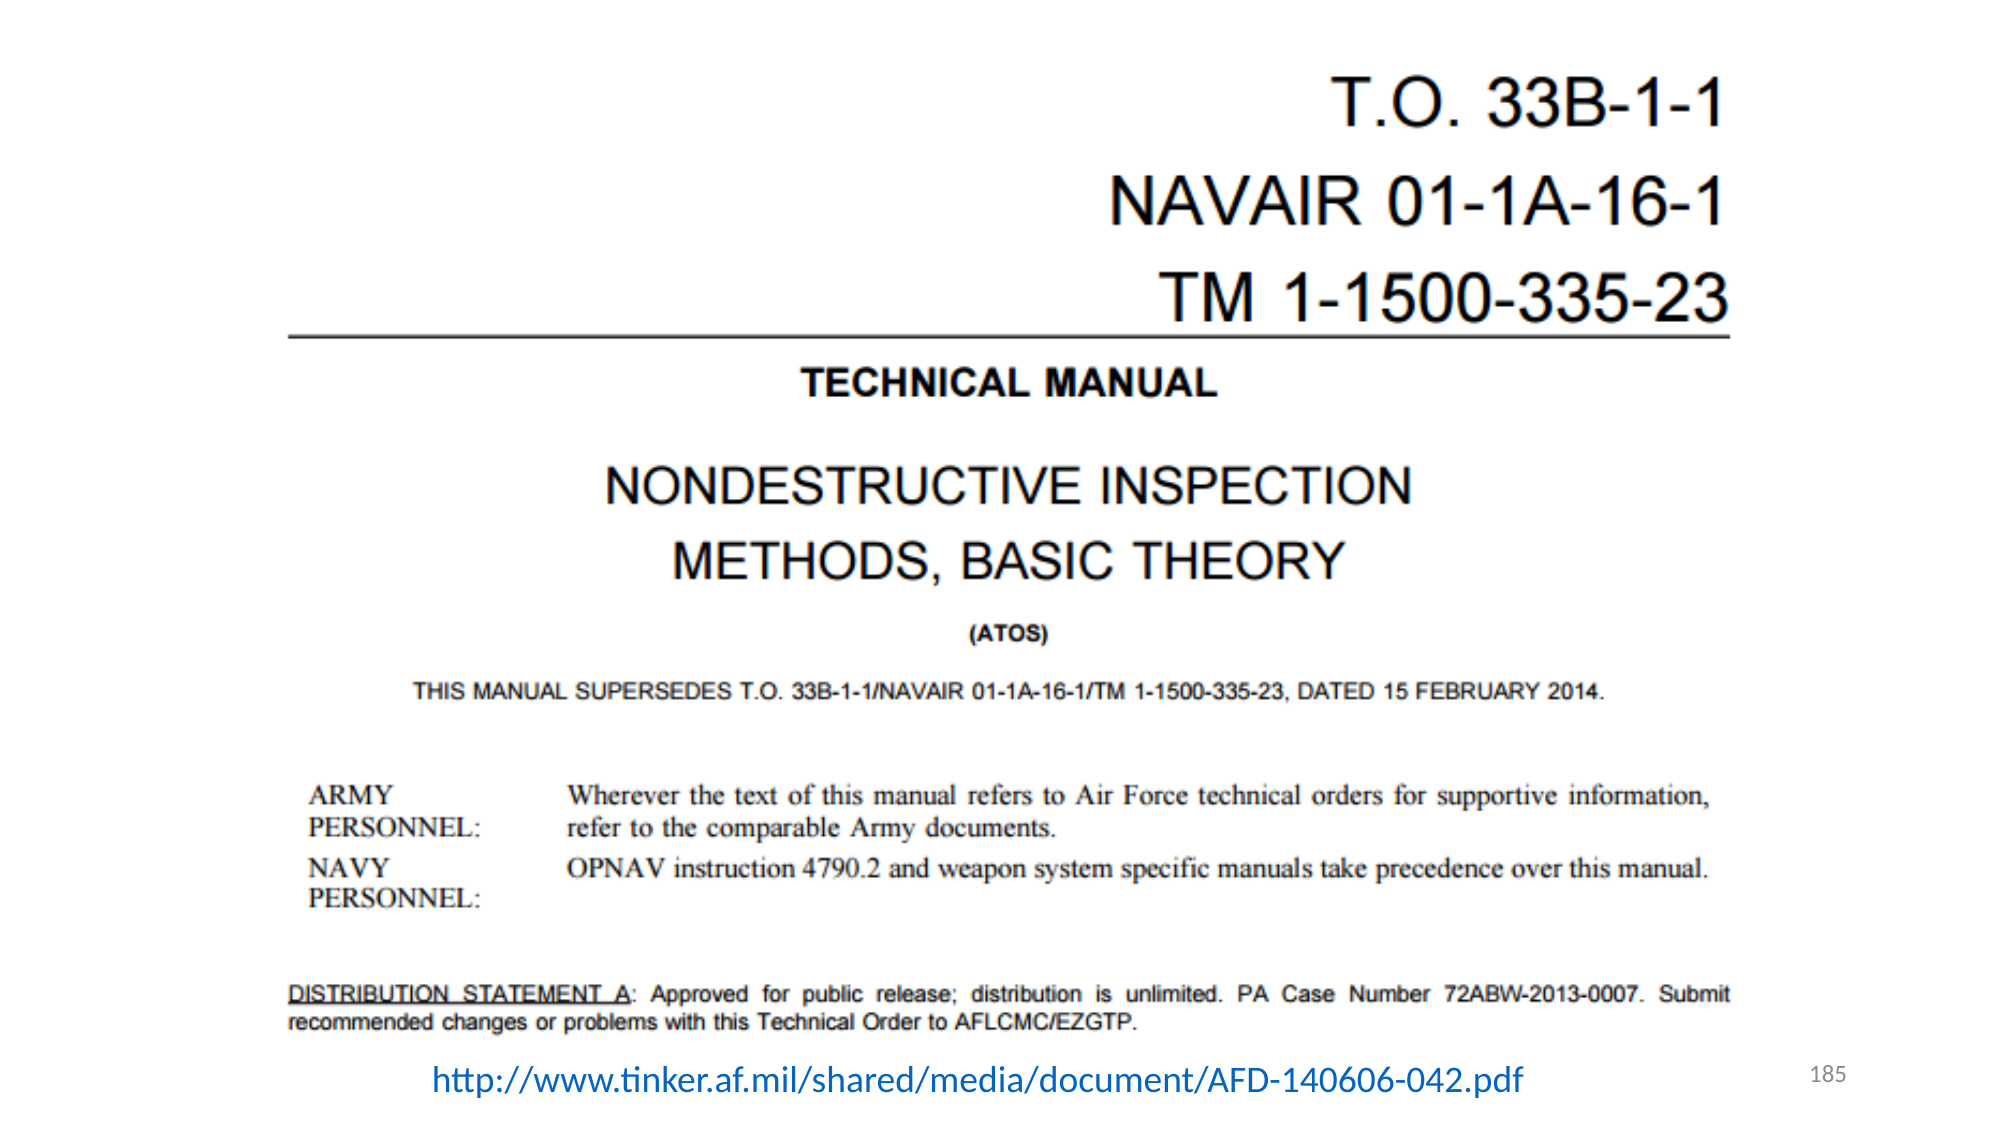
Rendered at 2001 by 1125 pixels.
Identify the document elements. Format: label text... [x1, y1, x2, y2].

slide_number 185 [1750, 1042, 1863, 1103]
picture [256, 0, 1750, 1121]
